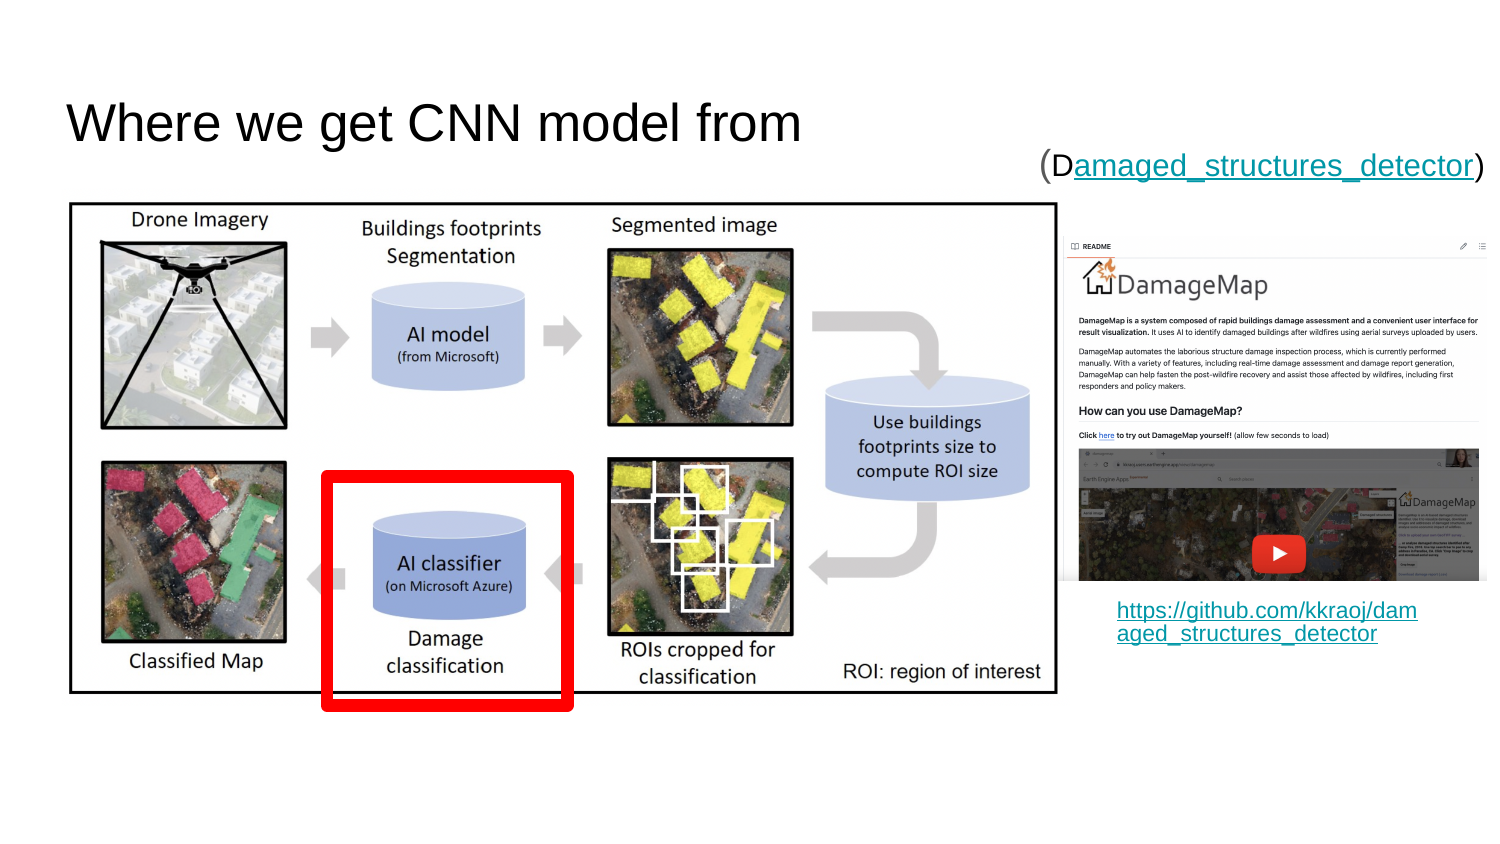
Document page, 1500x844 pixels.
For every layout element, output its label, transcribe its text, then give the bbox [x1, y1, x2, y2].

text_box https://github.com/kkraoj/damaged_structures_detector [1101, 589, 1443, 675]
text_box (Damaged_structures_detector) [1023, 117, 1500, 167]
picture [60, 188, 1487, 706]
title Where we get CNN model from [51, 72, 1449, 167]
